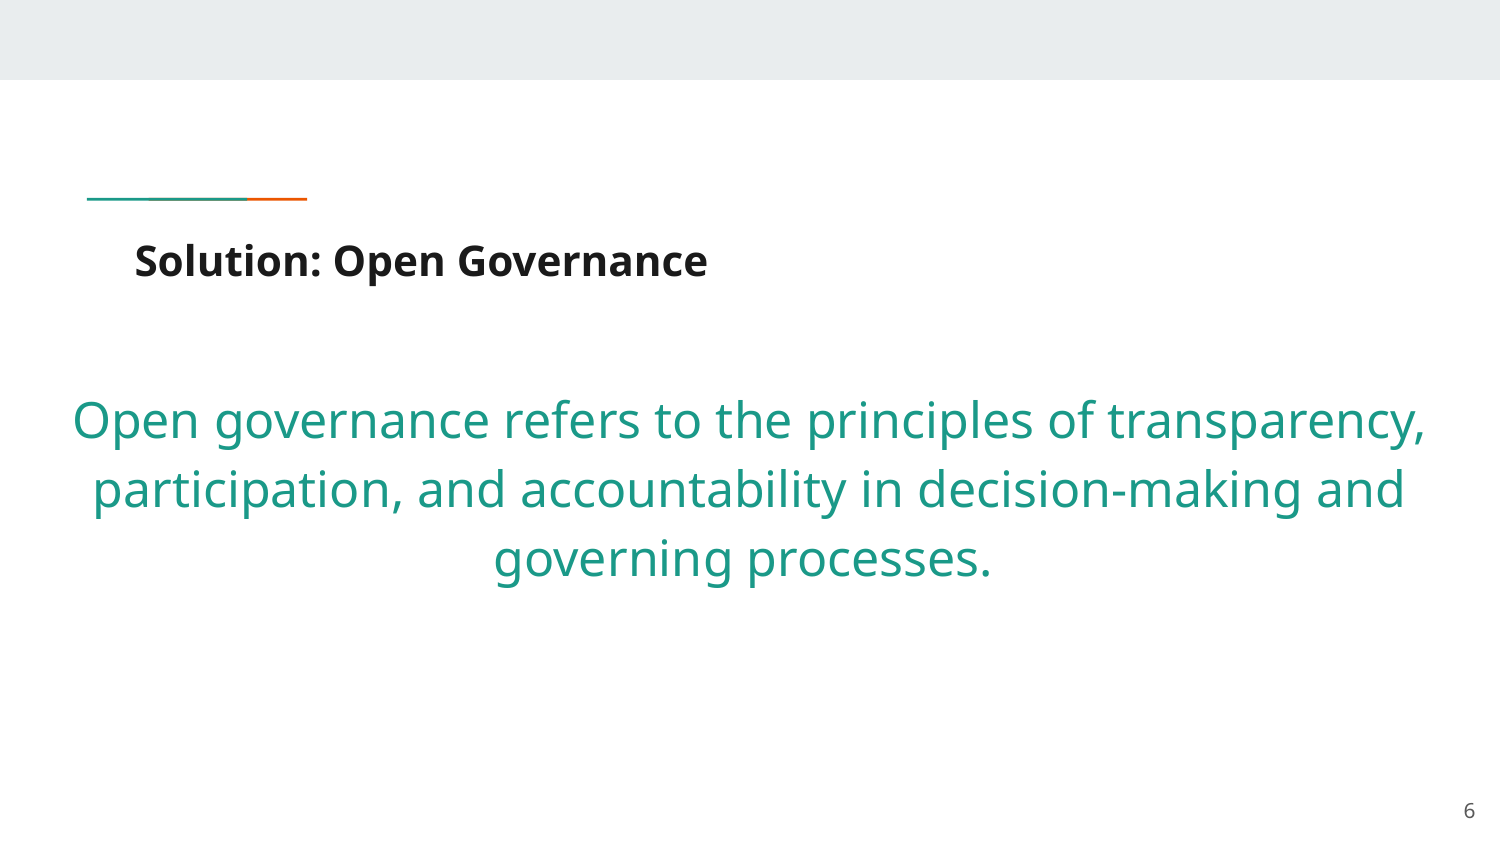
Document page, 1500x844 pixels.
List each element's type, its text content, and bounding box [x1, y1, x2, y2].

title Solution: Open Governance [119, 216, 1381, 305]
slide_number ‹#› [1400, 779, 1491, 844]
list Open governance refers to the principles of transparency, participation, and accountability in decision-making and governing processes. [51, 364, 1449, 844]
